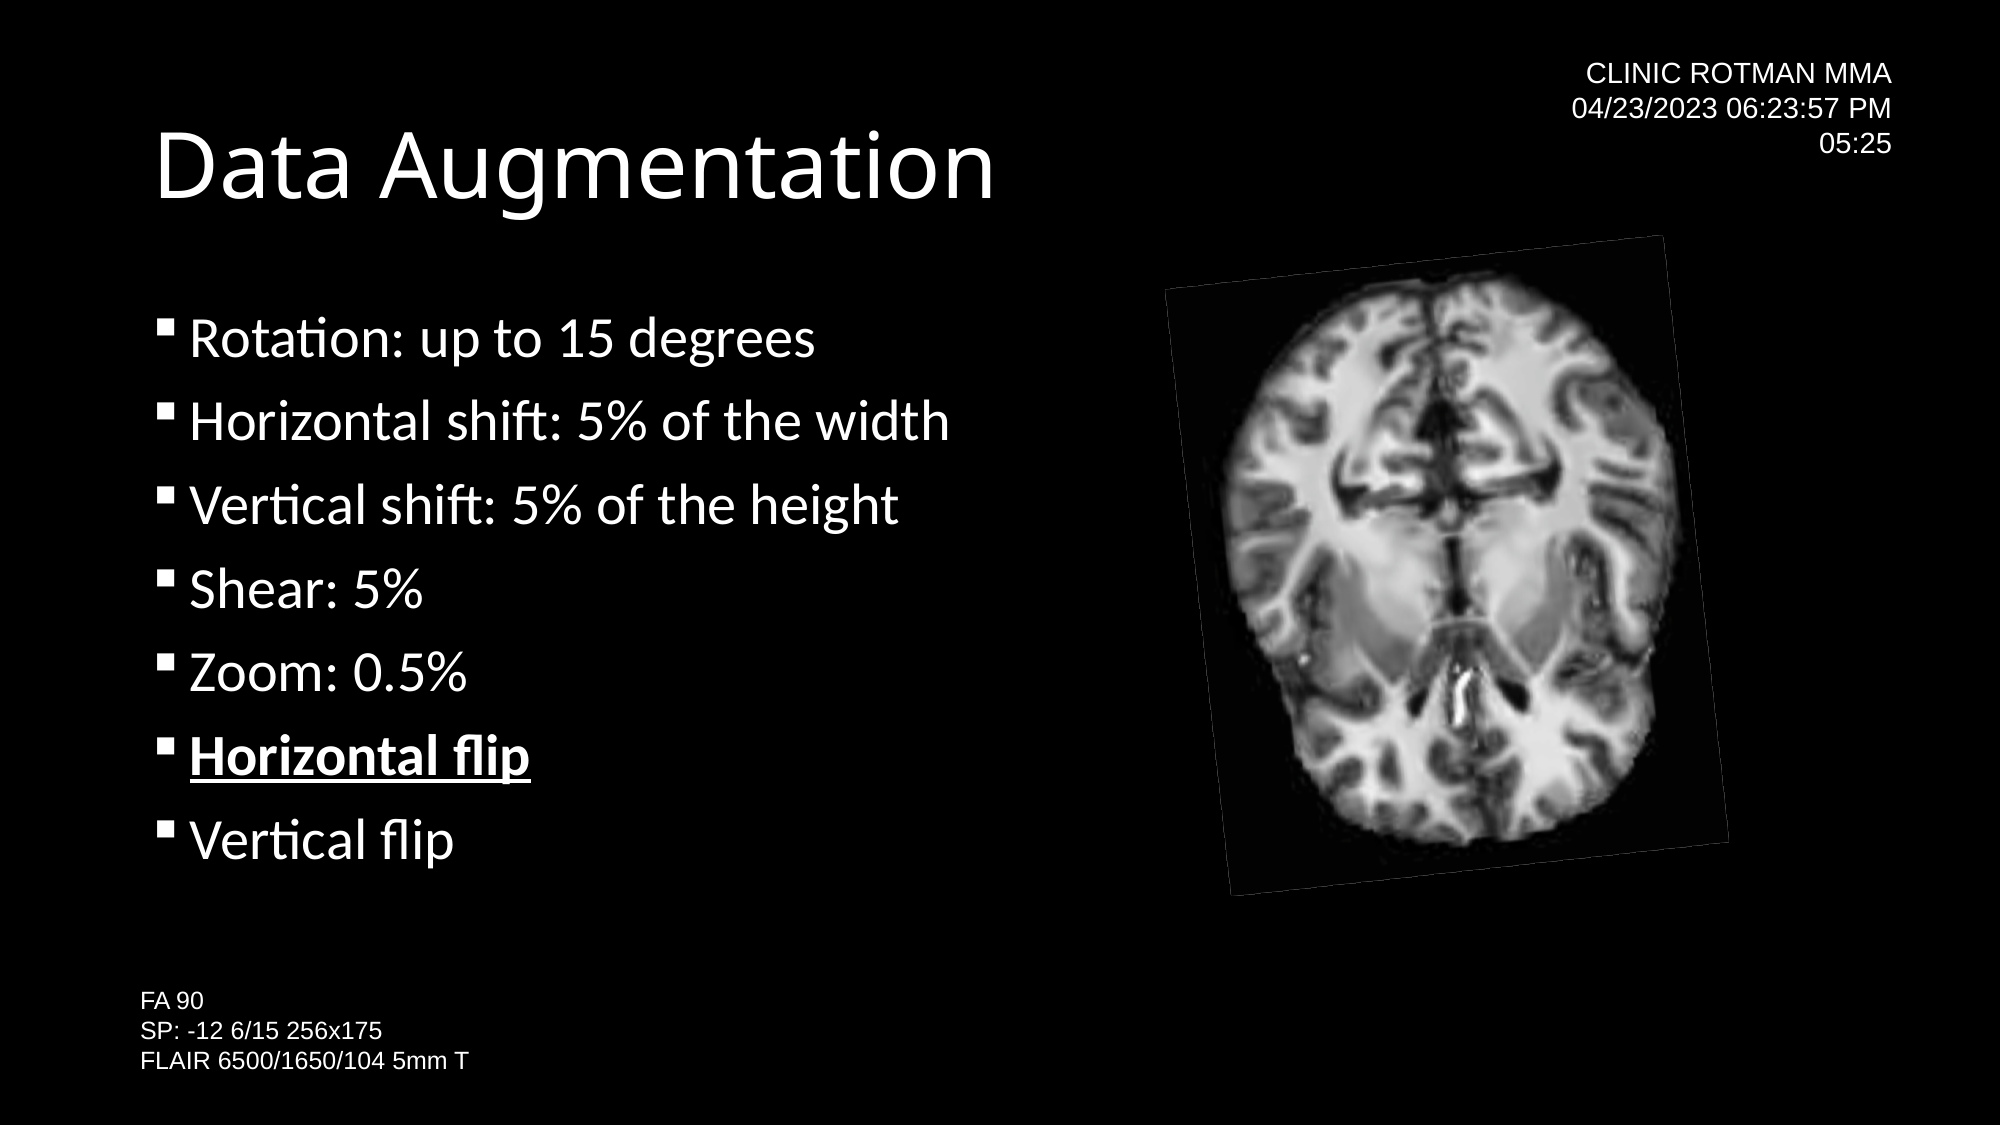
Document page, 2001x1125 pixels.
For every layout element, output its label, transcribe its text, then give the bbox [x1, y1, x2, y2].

picture [1166, 236, 1728, 896]
title Data Augmentation [137, 59, 1537, 278]
list Rotation: up to 15 degrees​ Horizontal shift: 5% of the width​ Vertical shift: 5% of the height​ Shear: 5%​ Zoom: 0.5%​ Horizontal flip​ Vertical flip [137, 299, 1747, 909]
